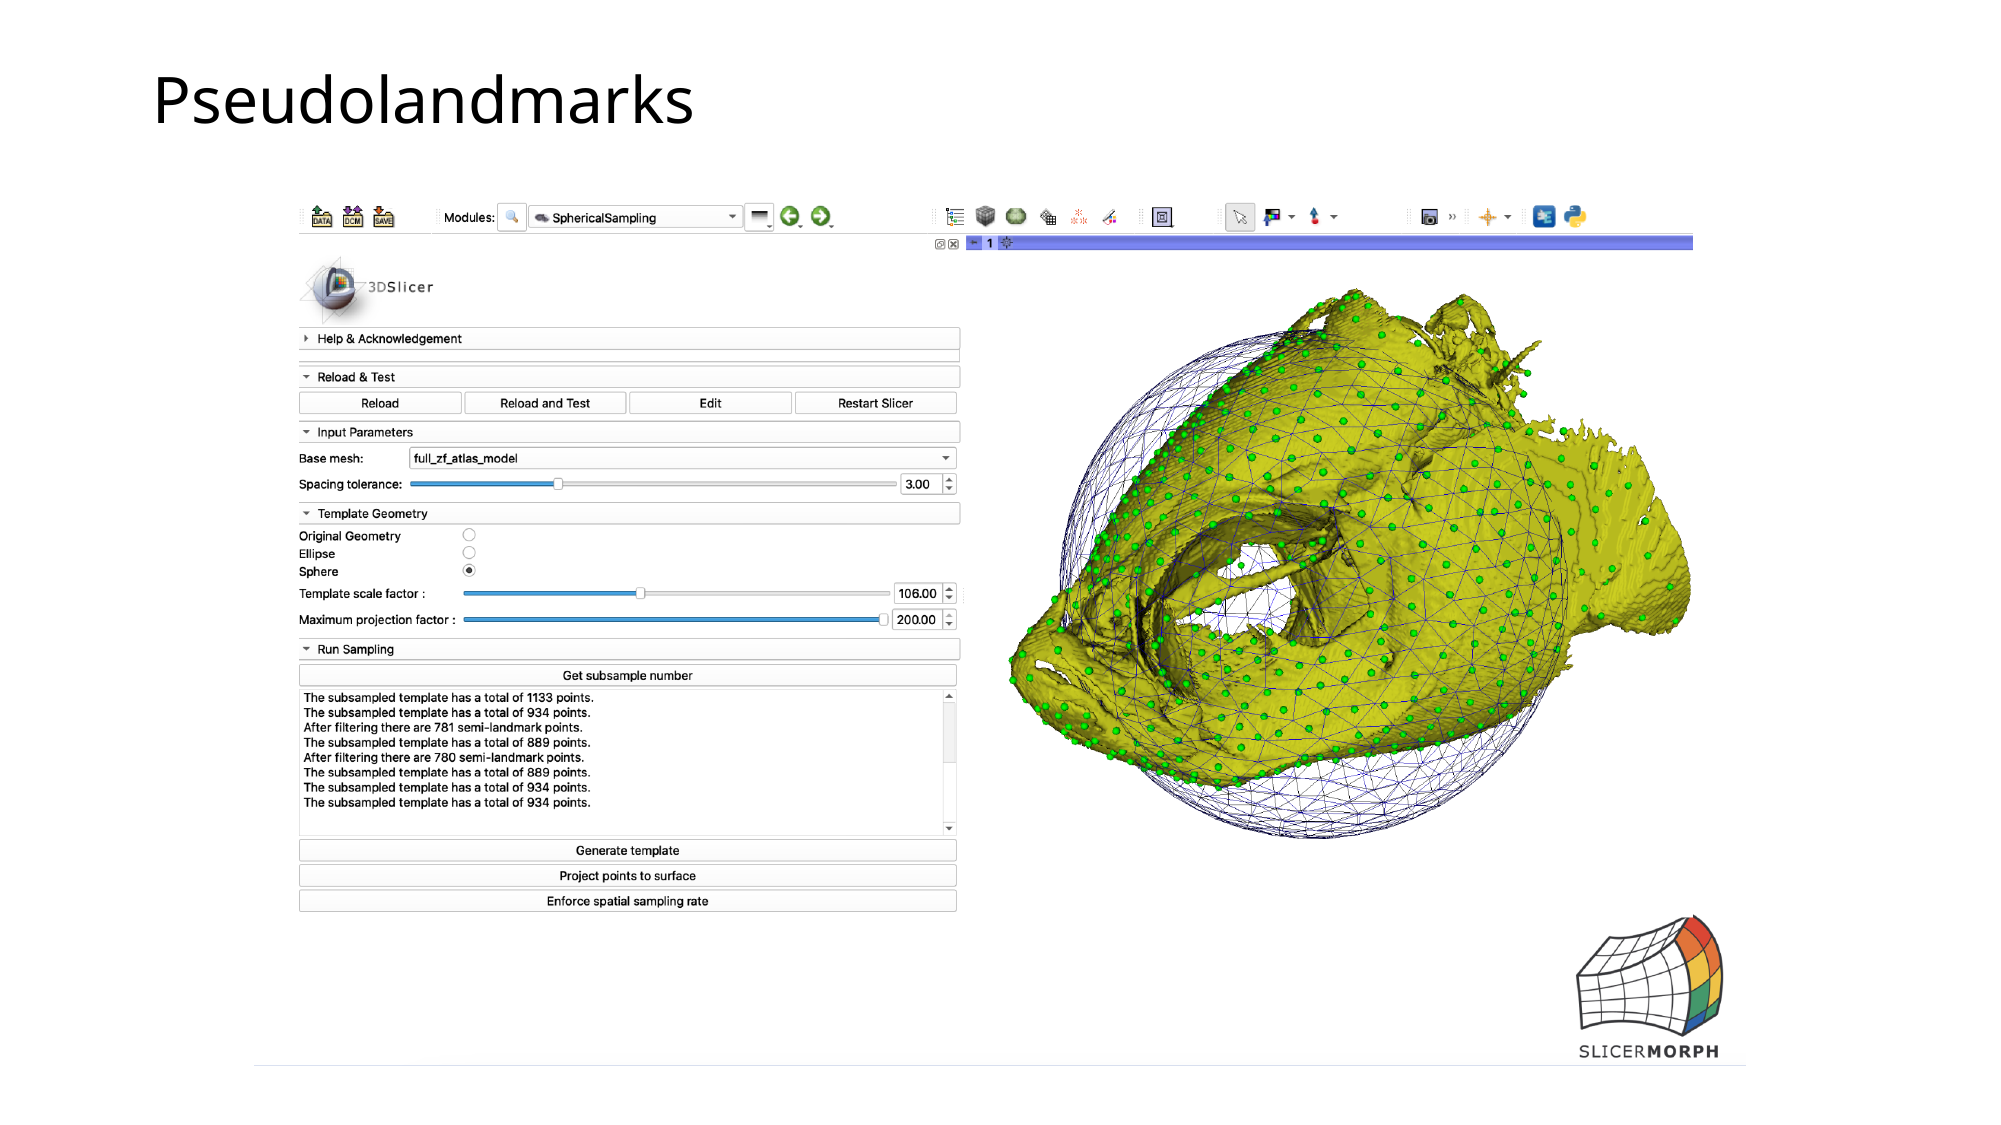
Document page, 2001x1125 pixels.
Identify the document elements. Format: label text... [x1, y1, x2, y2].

text_box Pseudolandmarks [137, 59, 1863, 145]
picture [253, 186, 1747, 1066]
